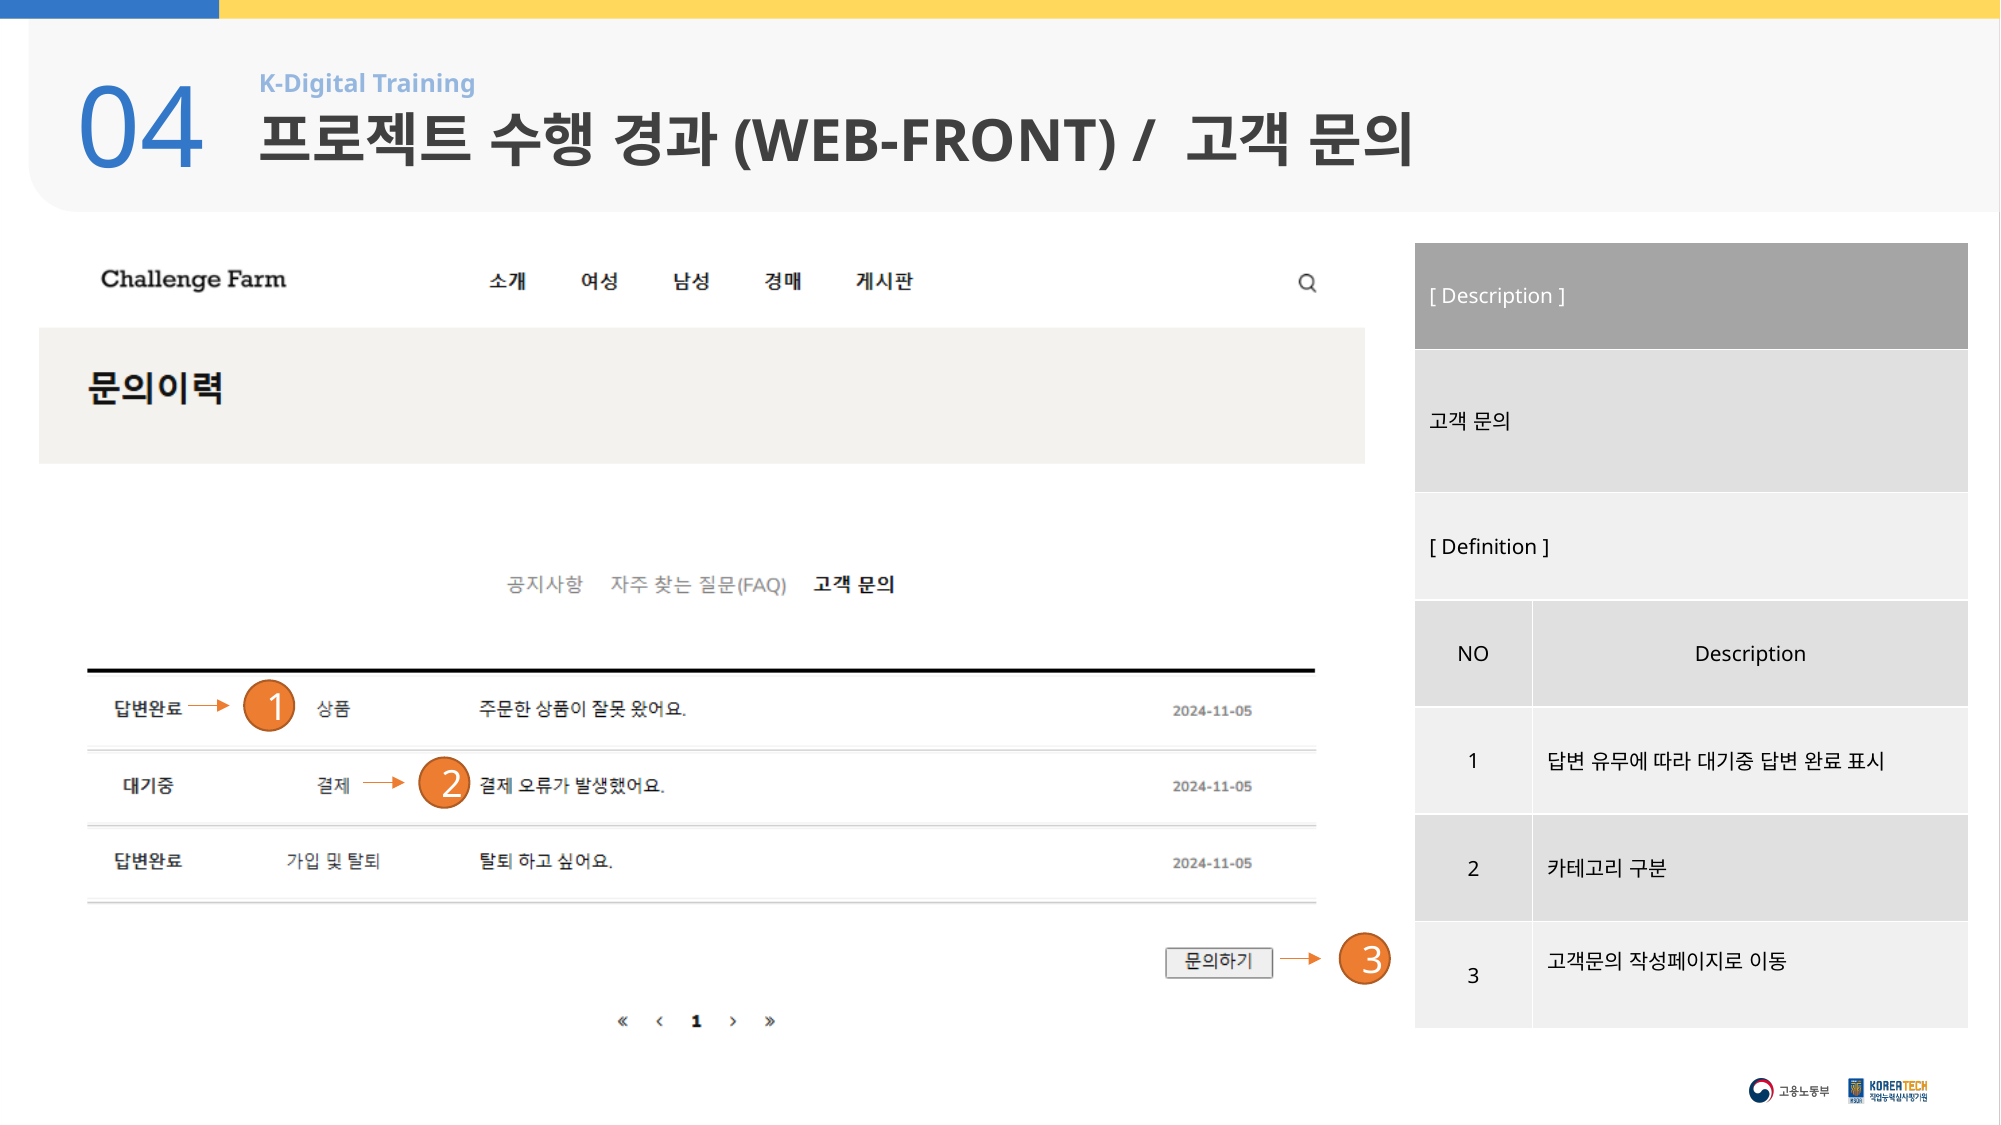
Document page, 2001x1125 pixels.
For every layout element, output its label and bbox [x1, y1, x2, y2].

text_box [61, 54, 1793, 191]
picture [0, 0, 2000, 1125]
text_box [1749, 1078, 1927, 1104]
